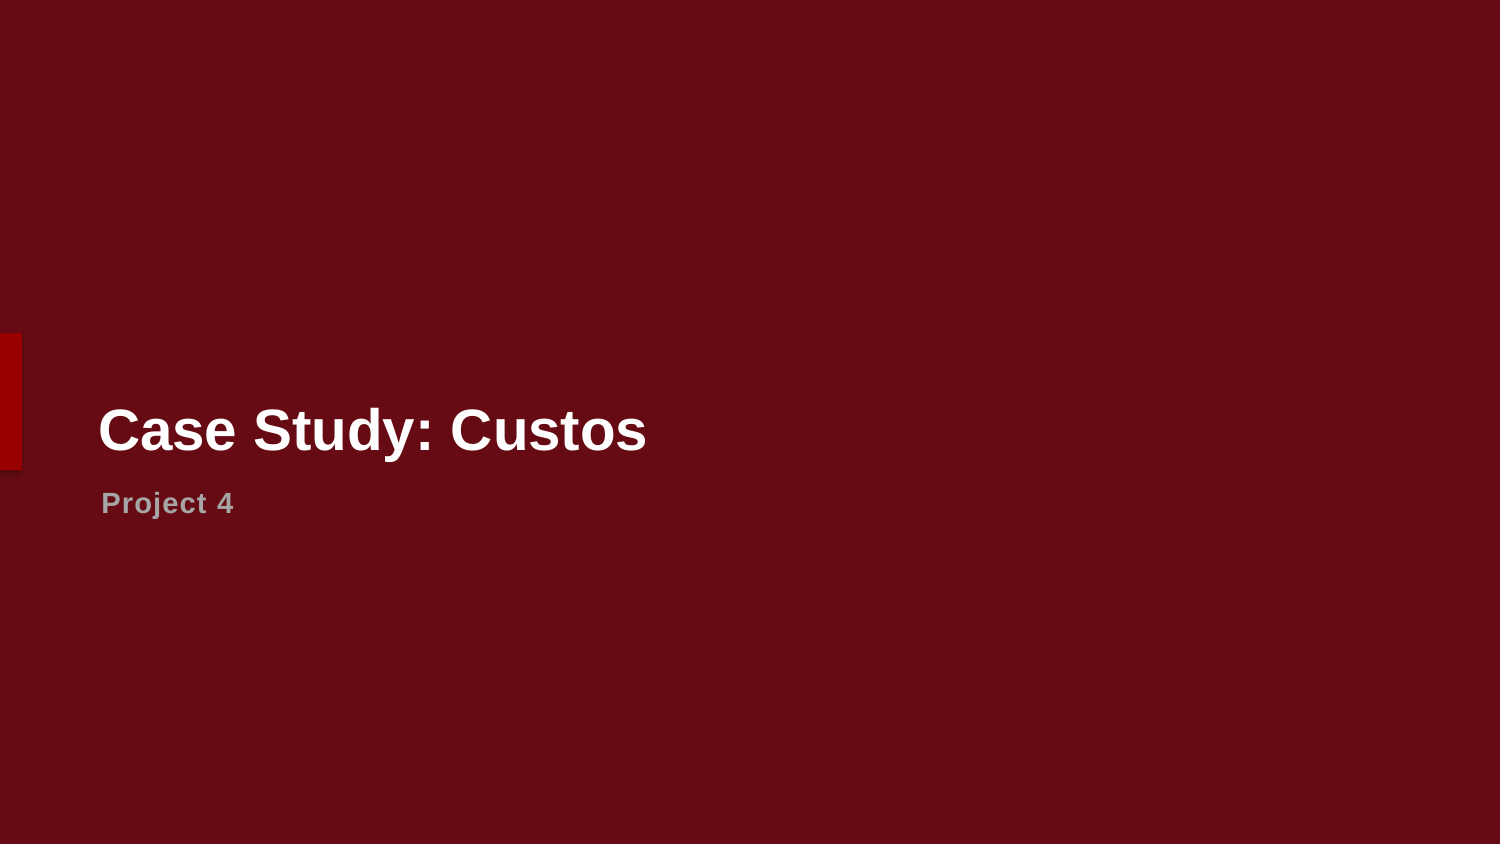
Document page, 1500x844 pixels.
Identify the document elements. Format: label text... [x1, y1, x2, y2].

list Project 4 [86, 480, 694, 523]
title Case Study: Custos [83, 373, 1199, 481]
